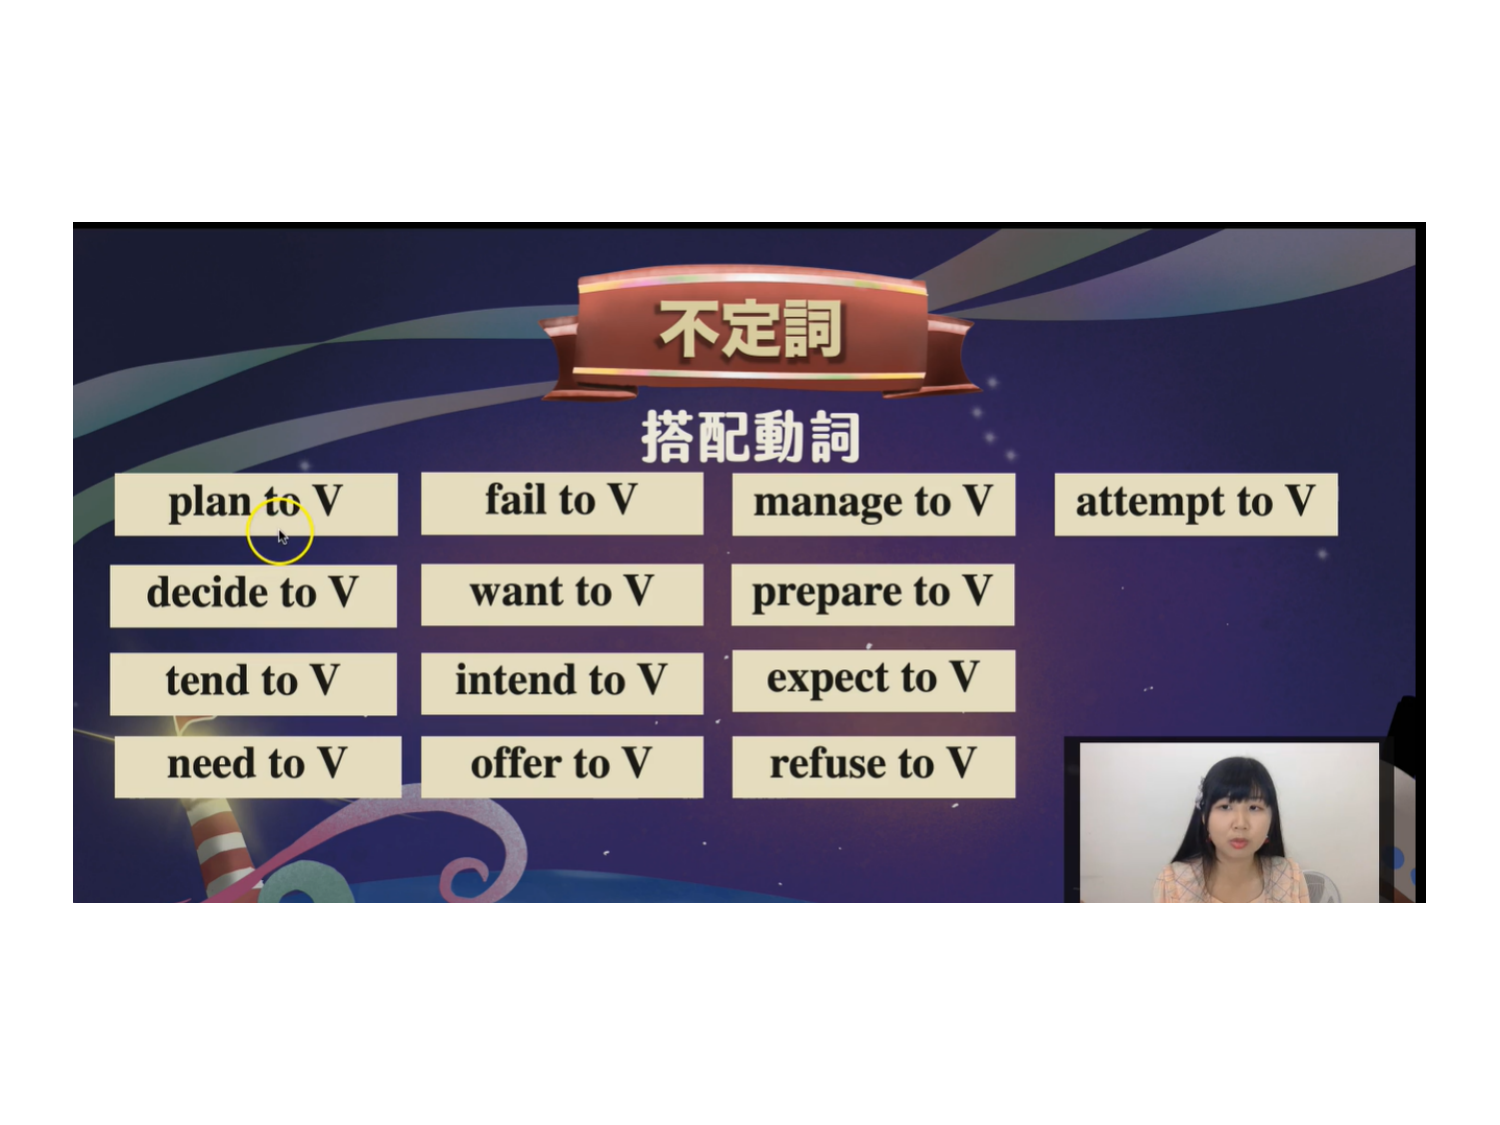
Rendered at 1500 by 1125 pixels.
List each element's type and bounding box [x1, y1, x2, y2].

picture [73, 222, 1427, 903]
